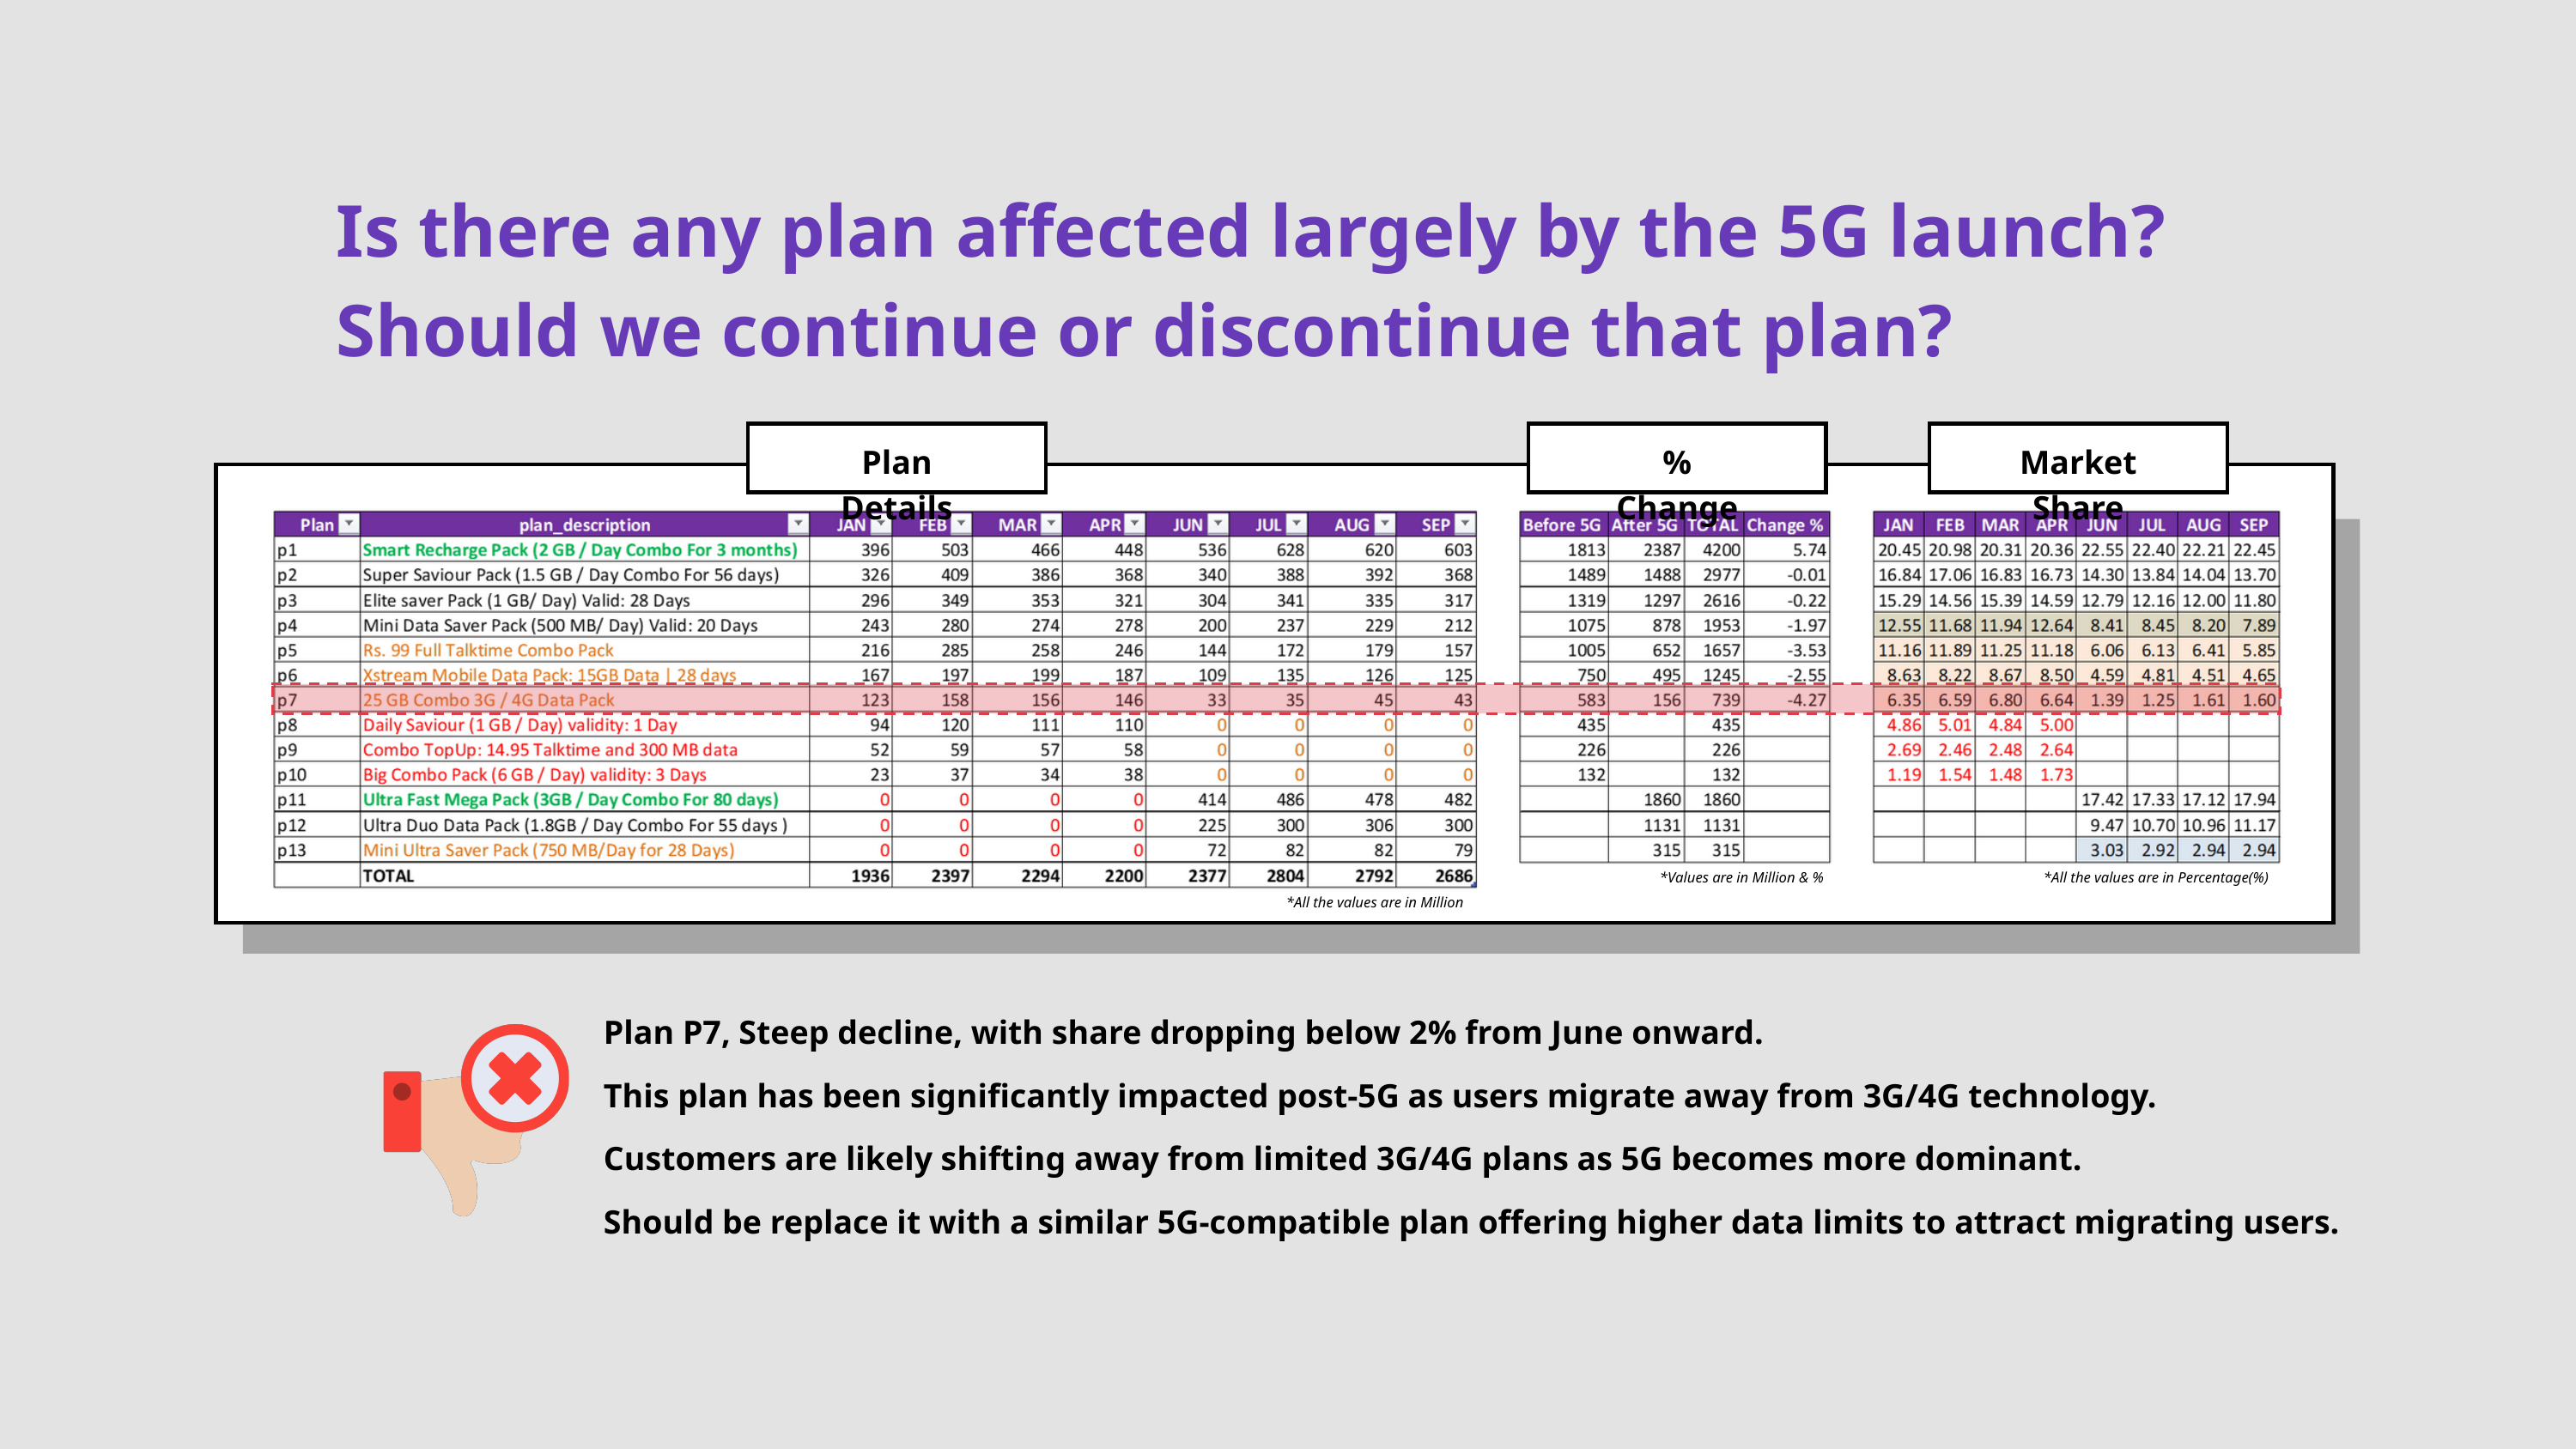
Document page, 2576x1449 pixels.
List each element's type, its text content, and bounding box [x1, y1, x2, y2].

text_box Should be replace it with a similar 5G-compatible plan offering higher data limits to attract migrating users. [603, 1195, 2360, 1241]
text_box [216, 422, 2360, 954]
text_box Customers are likely shifting away from limited 3G/4G plans as 5G becomes more dominant. [603, 1131, 2360, 1178]
text_box This plan has been significantly impacted post-5G as users migrate away from 3G/4G technology. [603, 1068, 2360, 1114]
text_box Is there any plan affected largely by the 5G launch? Should we continue or discontinue that plan? [336, 171, 2240, 372]
text_box [383, 1024, 569, 1219]
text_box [272, 683, 2281, 714]
text_box Plan P7, Steep decline, with share dropping below 2% from June onward. [603, 1005, 2360, 1051]
